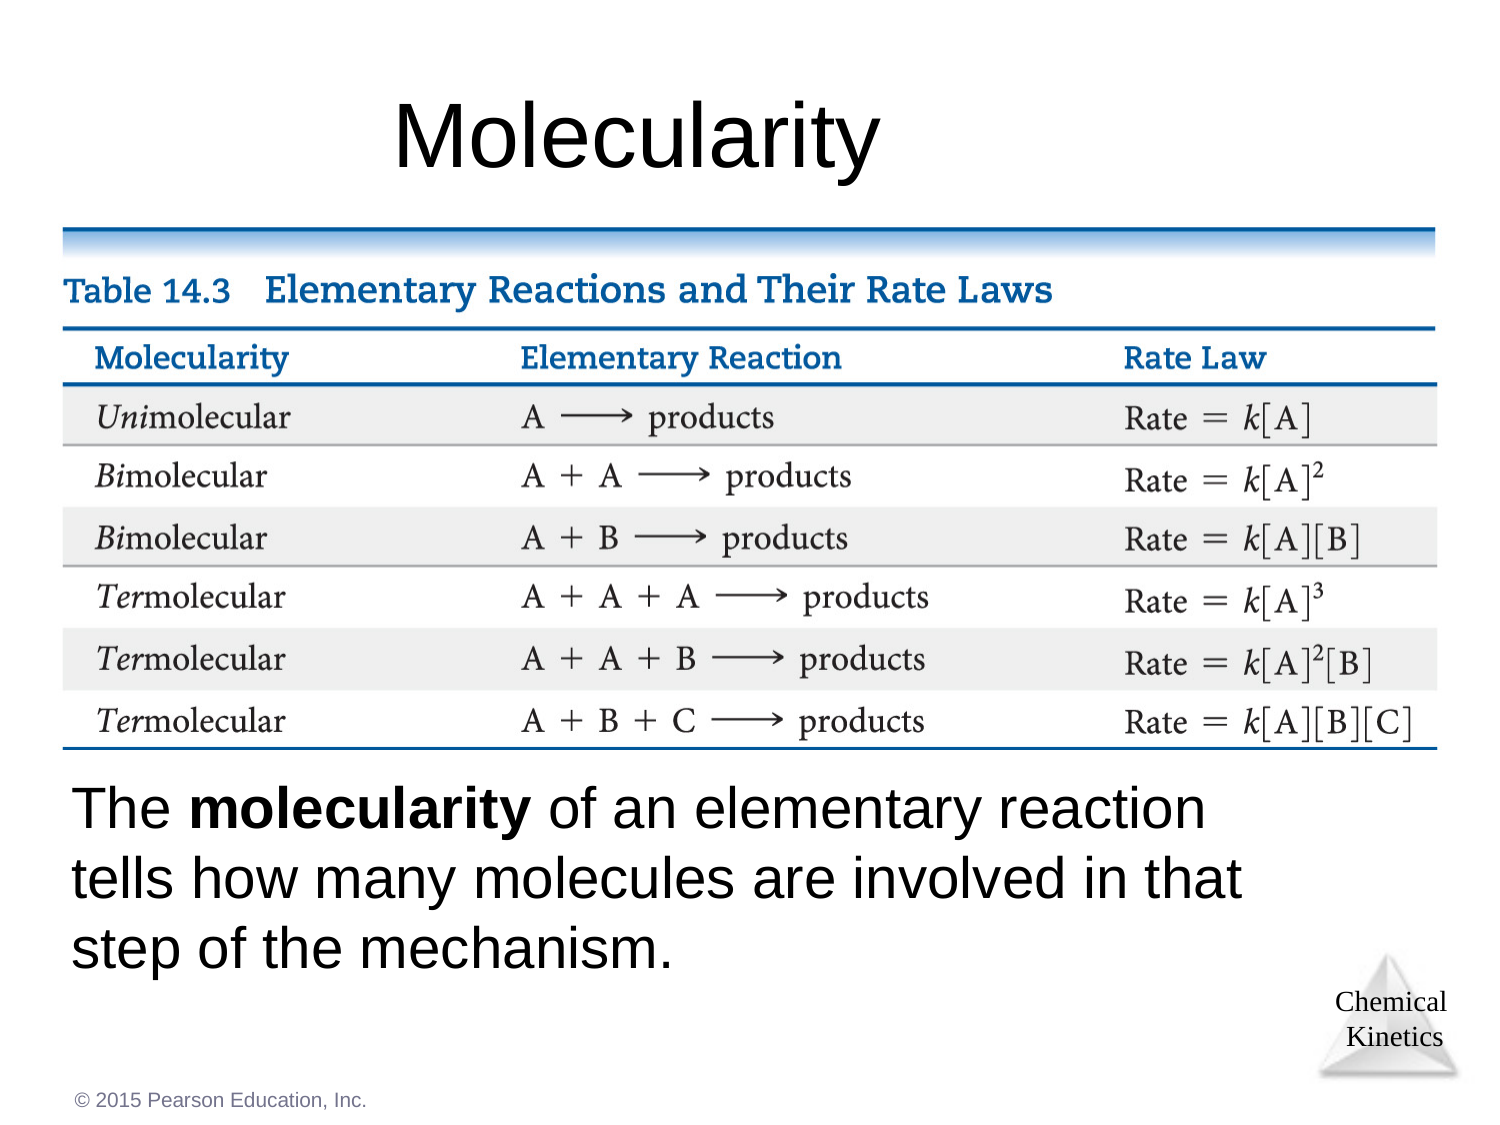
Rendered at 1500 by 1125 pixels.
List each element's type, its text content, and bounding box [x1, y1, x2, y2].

picture [49, 215, 1451, 751]
picture [1275, 899, 1500, 1125]
title Molecularity [0, 37, 1275, 225]
list The molecularity of an elementary reaction tells how many molecules are involved in that step of the mechanism. [0, 762, 1275, 975]
